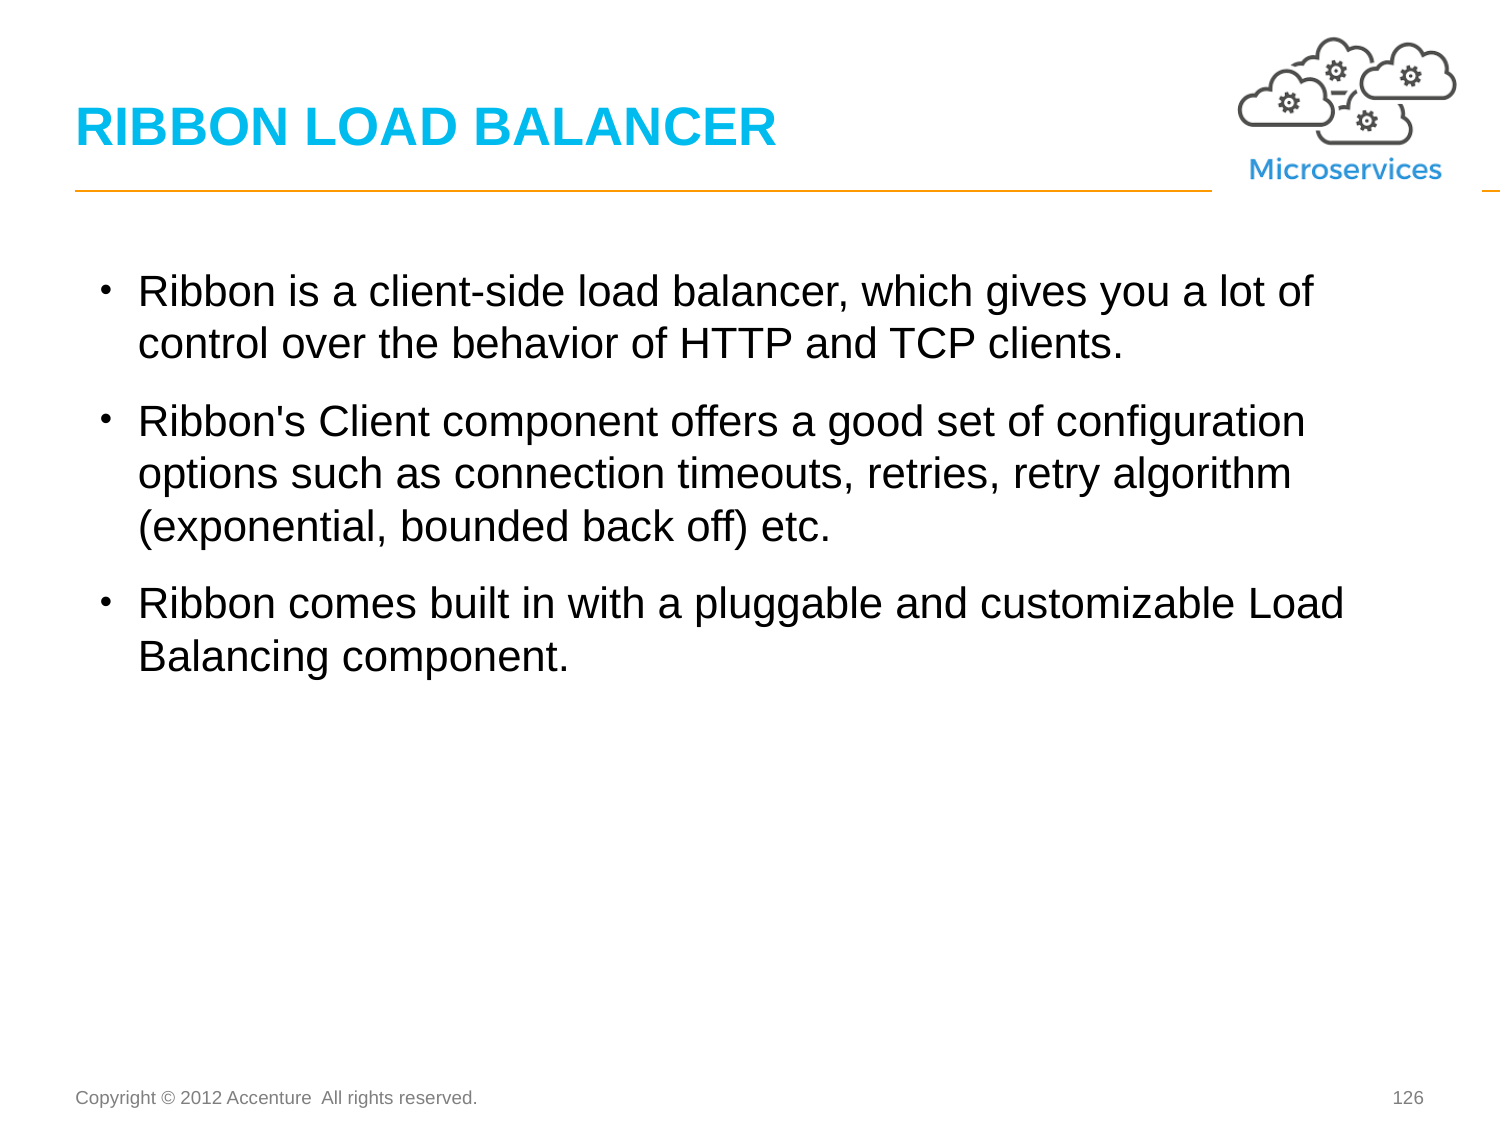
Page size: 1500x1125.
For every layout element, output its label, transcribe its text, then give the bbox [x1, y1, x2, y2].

list Ribbon is a client-side load balancer, which gives you a lot of control over the behavior of HTTP and TCP clients. Ribbon's Client component offers a good set of configuration options such as connection timeouts, retries, retry algorithm (exponential, bounded back off) etc. Ribbon comes built in with a pluggable and customizable Load Balancing component. [99, 262, 1438, 975]
title RIBBON LOAD BALANCER [75, 27, 1422, 157]
picture [1212, 1, 1482, 203]
